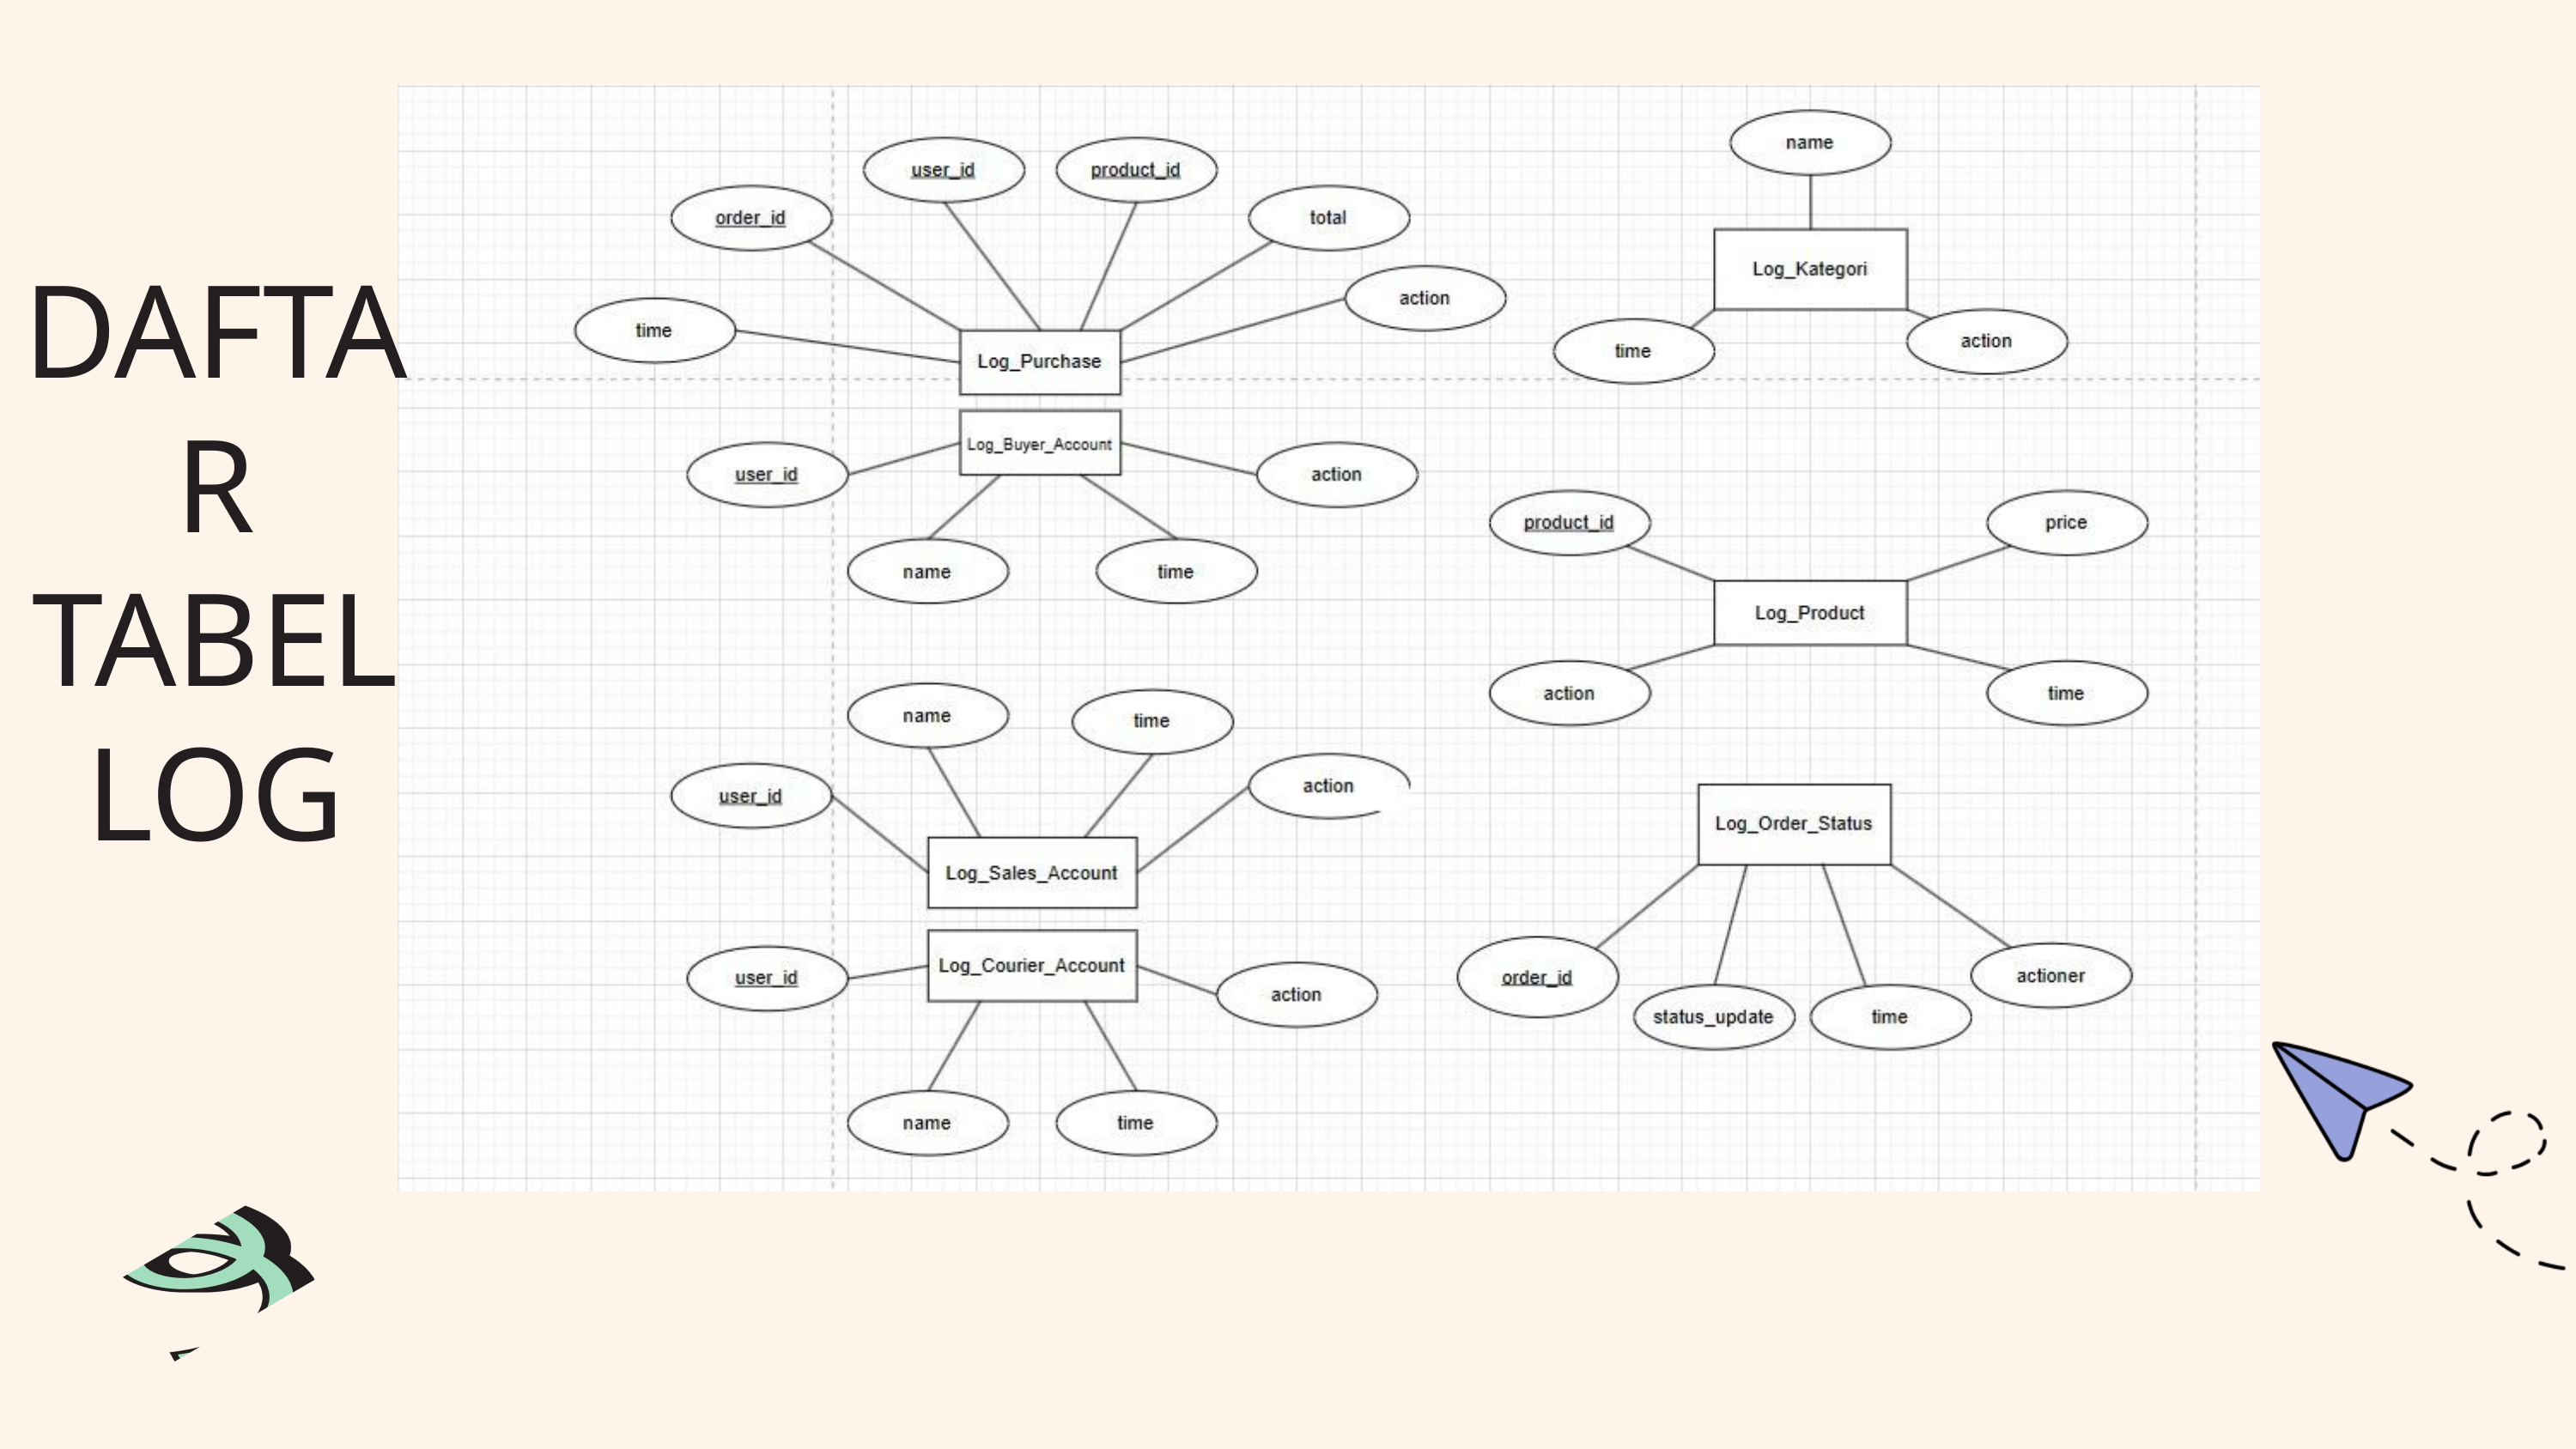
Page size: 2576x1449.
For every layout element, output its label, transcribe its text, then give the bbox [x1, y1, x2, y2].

text_box [2271, 1022, 2576, 1281]
text_box [398, 84, 2260, 1192]
text_box [112, 1191, 319, 1369]
text_box DAFTAR TABEL LOG [9, 250, 422, 866]
